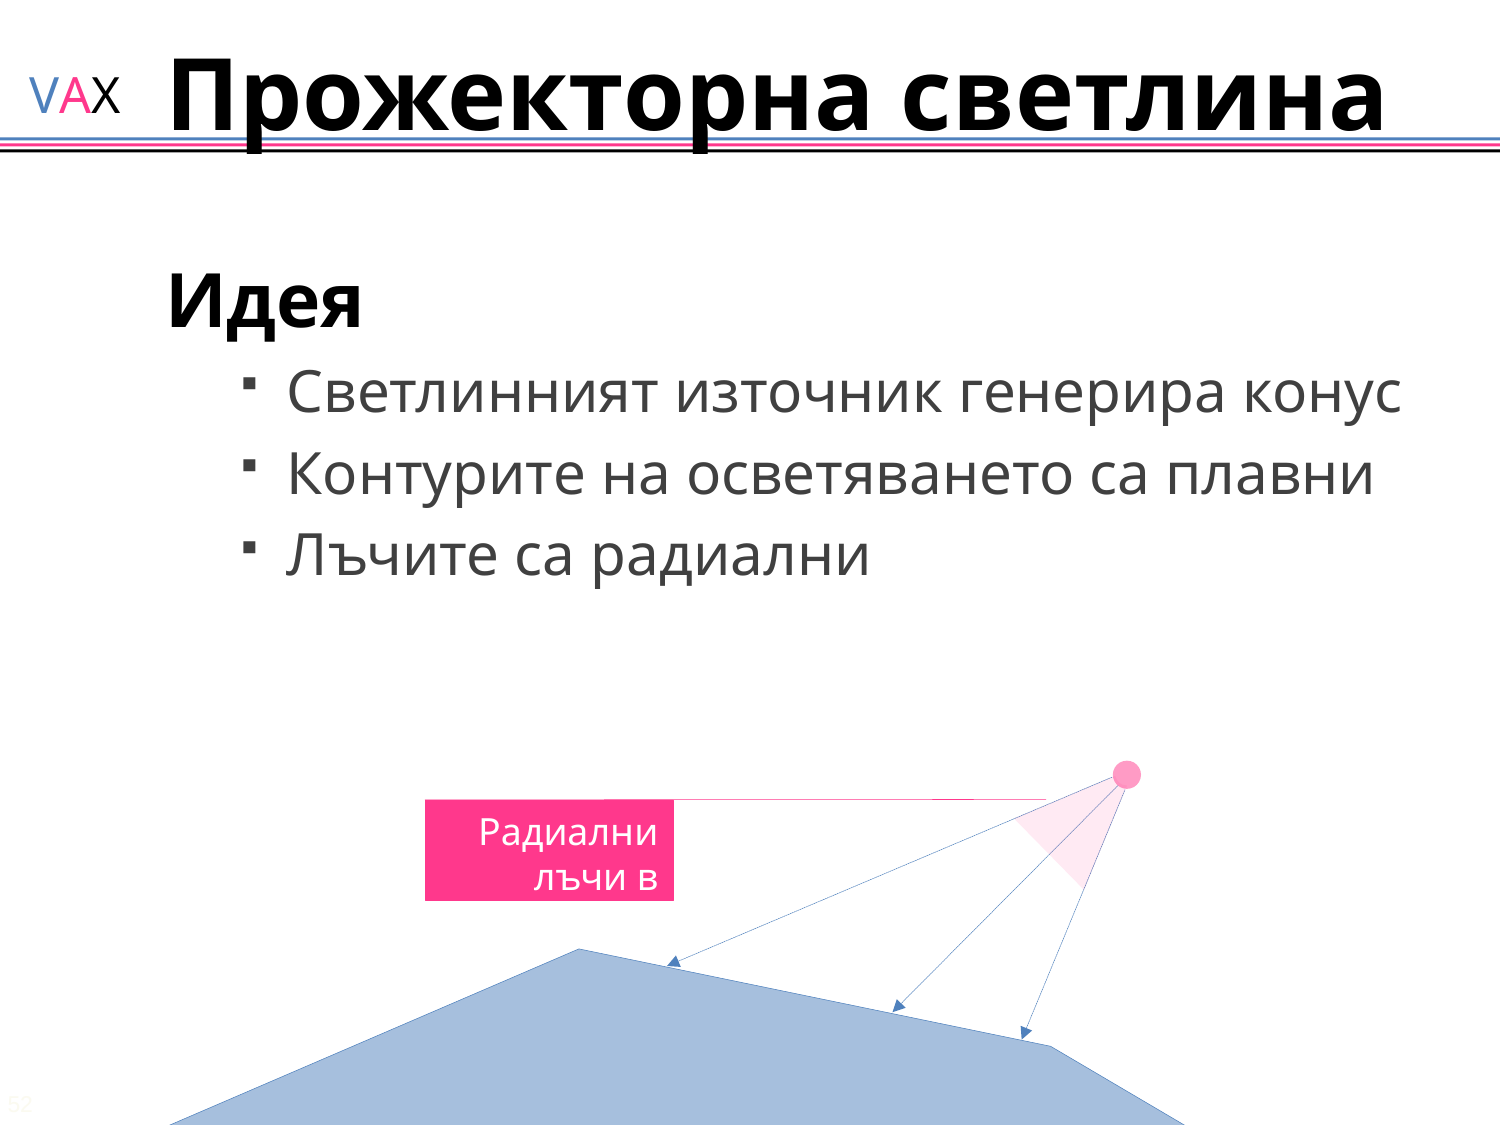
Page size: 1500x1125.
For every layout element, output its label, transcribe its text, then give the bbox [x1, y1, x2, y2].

text_box [1114, 758, 1144, 787]
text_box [424, 799, 1047, 901]
text_box [164, 946, 1189, 1125]
title Прожекторна светлина [0, 37, 1500, 144]
list Идея Светлинният източник генерира конус Контурите на осветяването са плавни Лъчите са радиални [150, 200, 1488, 1113]
text_box [1108, 743, 1159, 793]
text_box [666, 766, 1135, 1040]
